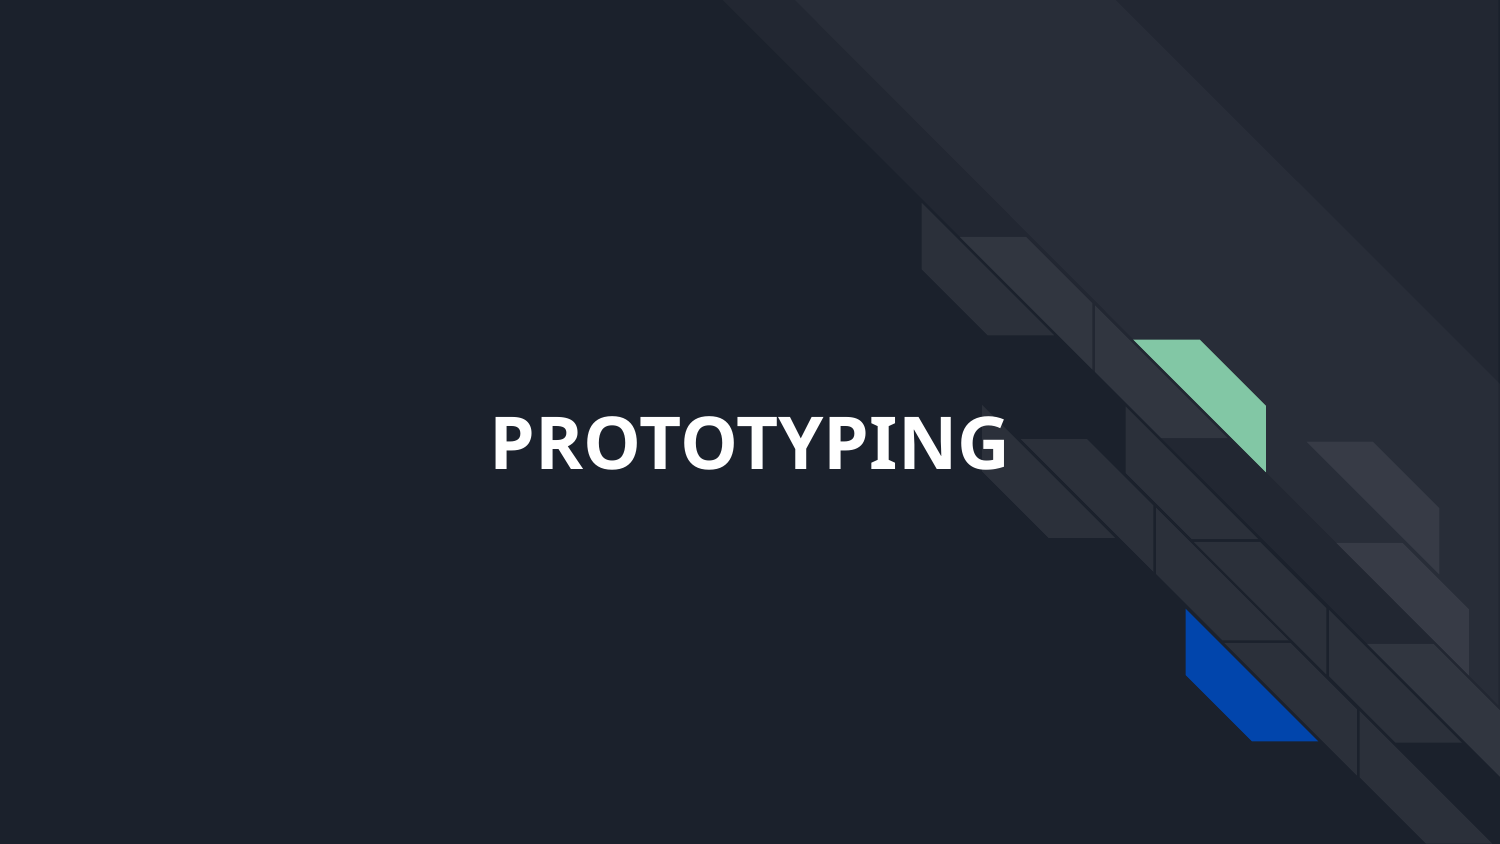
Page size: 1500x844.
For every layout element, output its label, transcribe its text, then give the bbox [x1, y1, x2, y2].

title PROTOTYPING [172, 381, 1328, 514]
